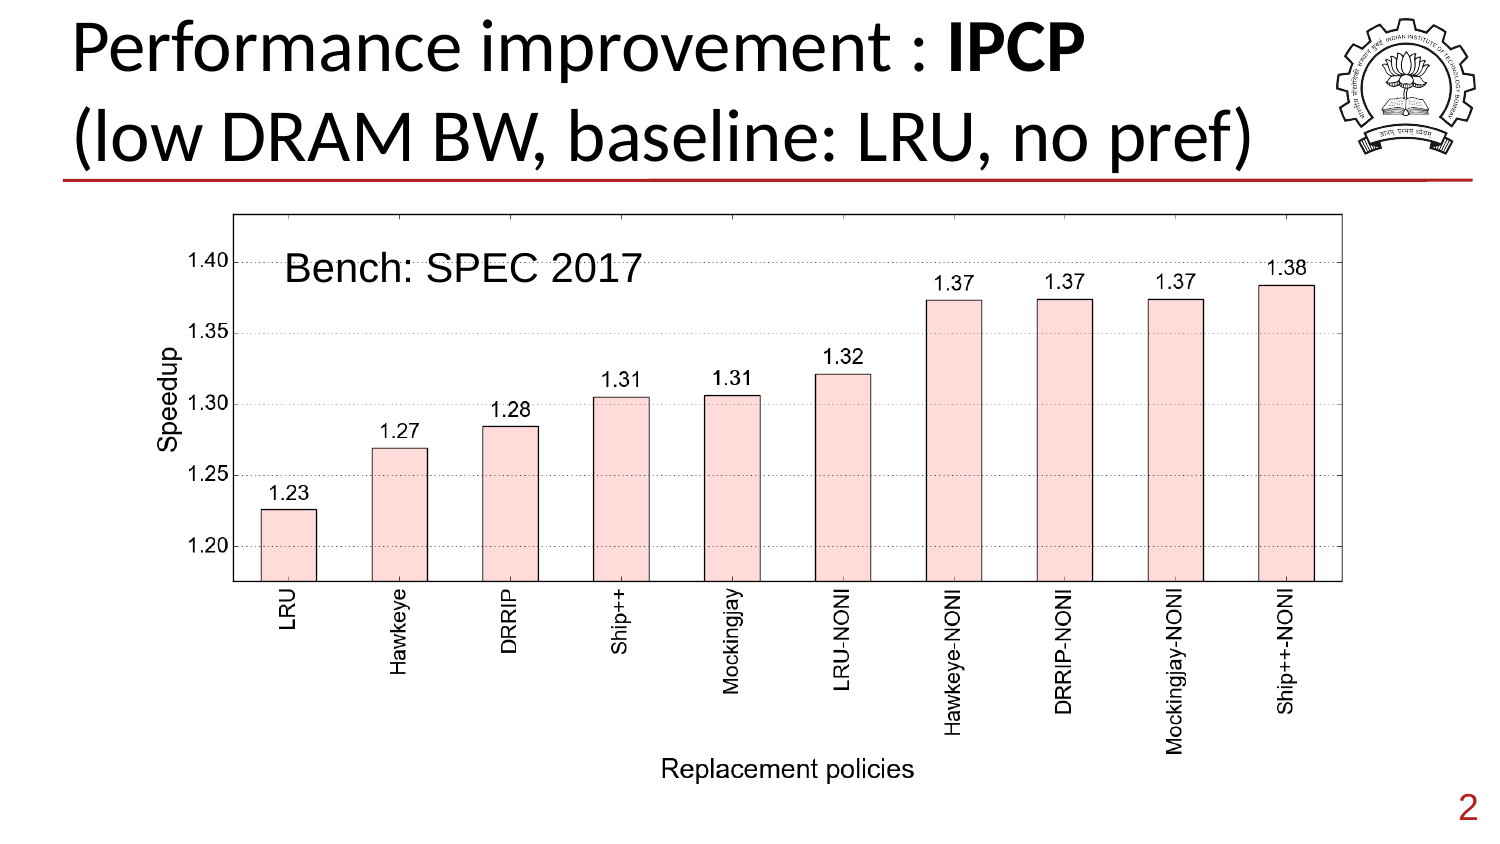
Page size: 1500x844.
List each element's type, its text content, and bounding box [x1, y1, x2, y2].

text_box [0, 0, 493, 65]
title Performance improvement : IPCP (low DRAM BW, baseline: LRU, no pref) [56, 0, 1442, 188]
picture [1442, 18, 1476, 155]
picture [148, 206, 1349, 791]
slide_number 2 [1388, 773, 1494, 838]
